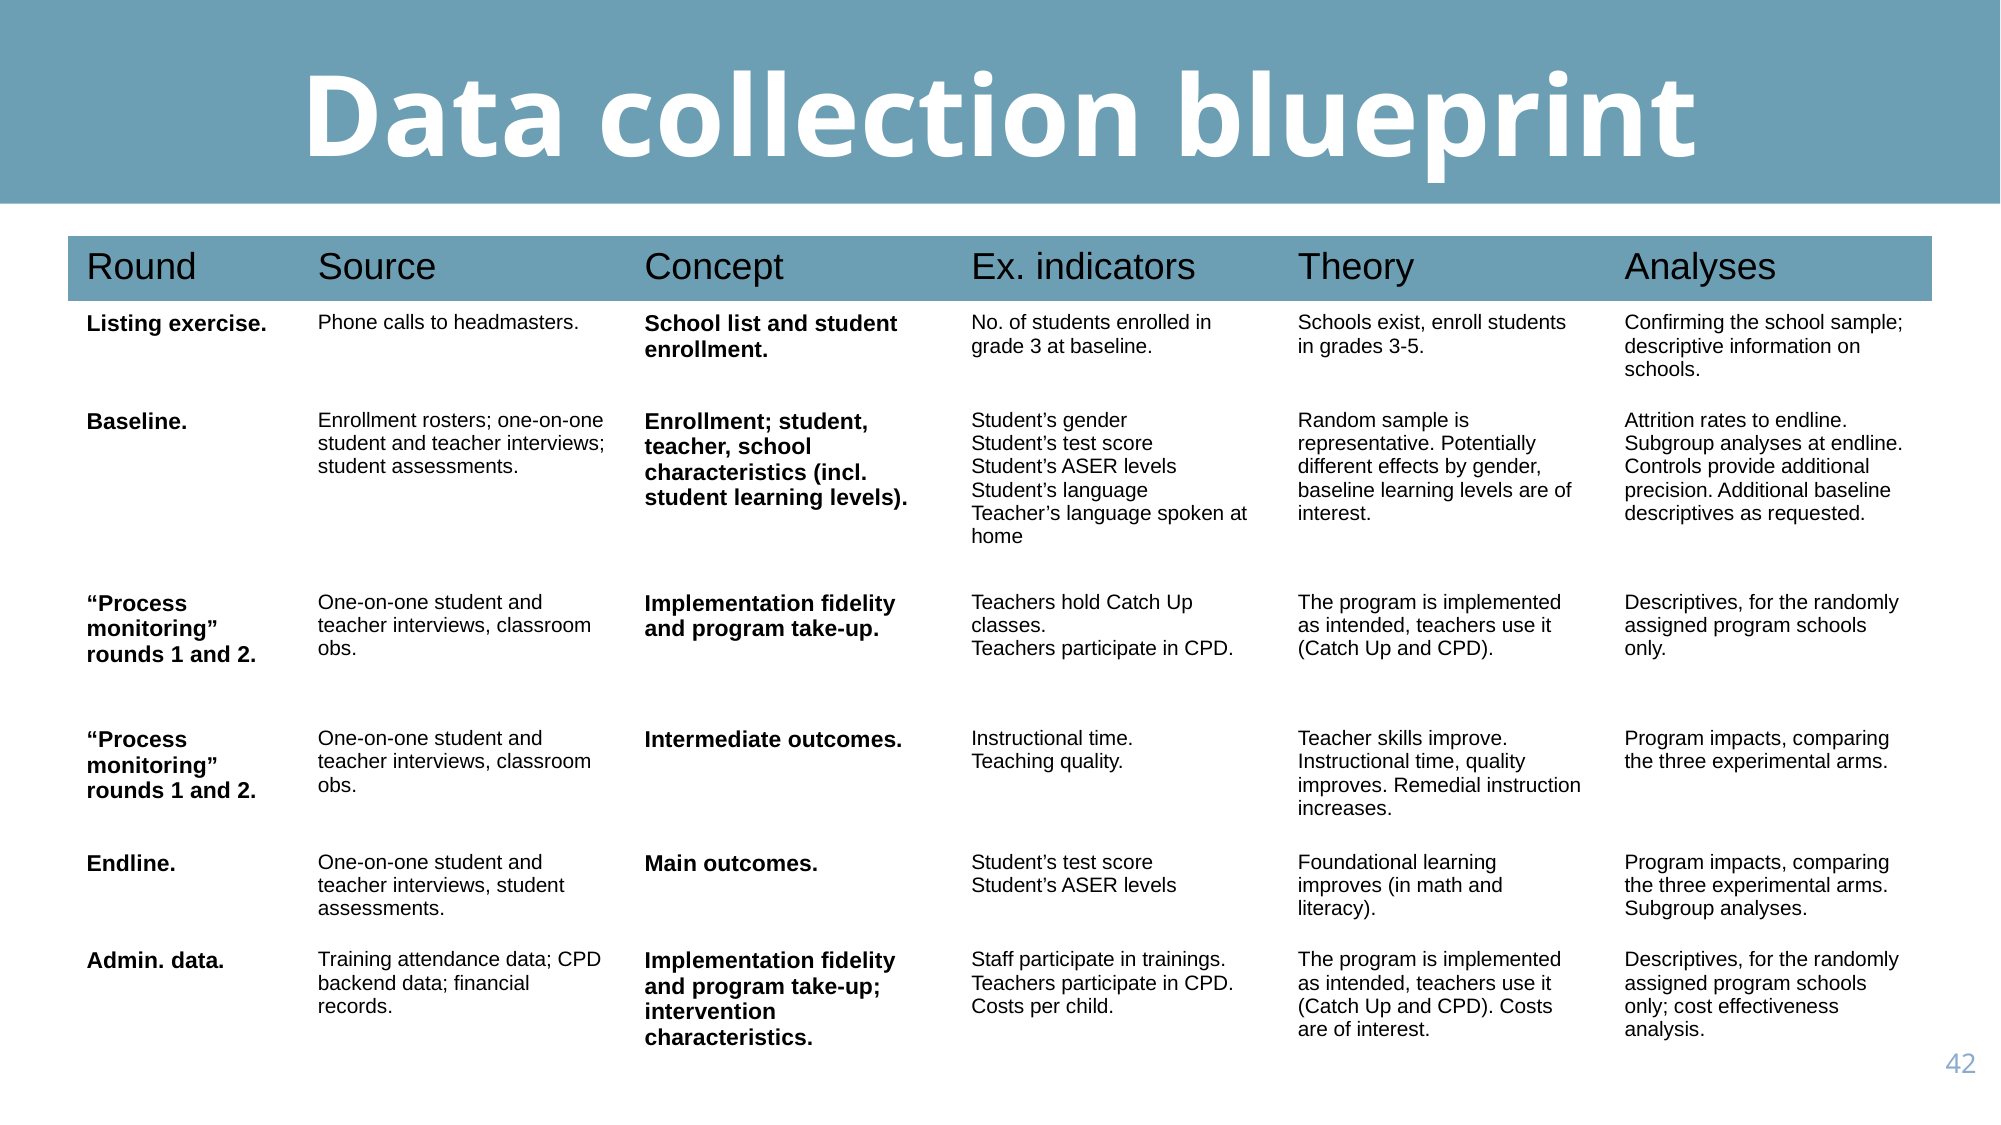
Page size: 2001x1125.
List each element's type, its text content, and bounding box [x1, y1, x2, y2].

slide_number 41 [1871, 1038, 1992, 1125]
table_cell Descriptives, for the randomly assigned program schools only; cost effectiveness analysis. [1605, 938, 1932, 1103]
table_cell Student’s gender Student’s test score Student’s ASER levels Student’s language Teacher’s language spoken at home [952, 399, 1279, 581]
table_cell Program impacts, comparing the three experimental arms. Subgroup analyses. [1605, 841, 1932, 938]
table_cell Schools exist, enroll students in grades 3-5. [1279, 301, 1605, 399]
table_cell Admin. data. [68, 938, 299, 1103]
table_cell Program impacts, comparing the three experimental arms. [1605, 717, 1932, 841]
table_cell Intermediate outcomes. [626, 717, 952, 841]
table_cell The program is implemented as intended, teachers use it (Catch Up and CPD). Costs are of interest. [1279, 938, 1605, 1103]
table_cell Listing exercise. [68, 301, 299, 399]
table_cell Enrollment; student, teacher, school characteristics (incl. student learning levels). [626, 399, 952, 581]
table_cell The program is implemented as intended, teachers use it (Catch Up and CPD). [1279, 581, 1605, 717]
table_header Analyses [1605, 236, 1932, 301]
table_header Concept [626, 236, 952, 301]
table_cell One-on-one student and teacher interviews, student assessments. [299, 841, 626, 938]
table_cell No. of students enrolled in grade 3 at baseline. [952, 301, 1279, 399]
table_cell Implementation fidelity and program take-up; intervention characteristics. [626, 938, 952, 1103]
table_cell Instructional time. Teaching quality. [952, 717, 1279, 841]
table_cell Phone calls to headmasters. [299, 301, 626, 399]
table_cell Implementation fidelity and program take-up. [626, 581, 952, 717]
table_cell Random sample is representative. Potentially different effects by gender, baseline learning levels are of interest. [1279, 399, 1605, 581]
table_cell Confirming the school sample; descriptive information on schools. [1605, 301, 1932, 399]
table_cell One-on-one student and teacher interviews, classroom obs. [299, 717, 626, 841]
table_cell Descriptives, for the randomly assigned program schools only. [1605, 581, 1932, 717]
table_cell School list and student enrollment. [626, 301, 952, 399]
table_header Theory [1279, 236, 1605, 301]
table_cell Staff participate in trainings. Teachers participate in CPD. Costs per child. [952, 938, 1279, 1103]
table_cell Student’s test score Student’s ASER levels [952, 841, 1279, 938]
table_header Source [299, 236, 626, 301]
table_cell Enrollment rosters; one-on-one student and teacher interviews; student assessments. [299, 399, 626, 581]
table_cell Training attendance data; CPD backend data; financial records. [299, 938, 626, 1103]
table_cell Teachers hold Catch Up classes. Teachers participate in CPD. [952, 581, 1279, 717]
table_cell Teacher skills improve. Instructional time, quality improves. Remedial instruction increases. [1279, 717, 1605, 841]
table_header Ex. indicators [952, 236, 1279, 301]
table_cell “Process monitoring” rounds 1 and 2. [68, 717, 299, 841]
table_cell Attrition rates to endline. Subgroup analyses at endline. Controls provide additional precision. Additional baseline descriptives as requested. [1605, 399, 1932, 581]
table_cell Endline. [68, 841, 299, 938]
table_cell One-on-one student and teacher interviews, classroom obs. [299, 581, 626, 717]
table_header Round [68, 236, 299, 301]
table_cell Foundational learning improves (in math and literacy). [1279, 841, 1605, 938]
table_cell Main outcomes. [626, 841, 952, 938]
table_cell “Process monitoring” rounds 1 and 2. [68, 581, 299, 717]
table_cell Baseline. [68, 399, 299, 581]
title Data collection blueprint [0, 0, 2000, 187]
